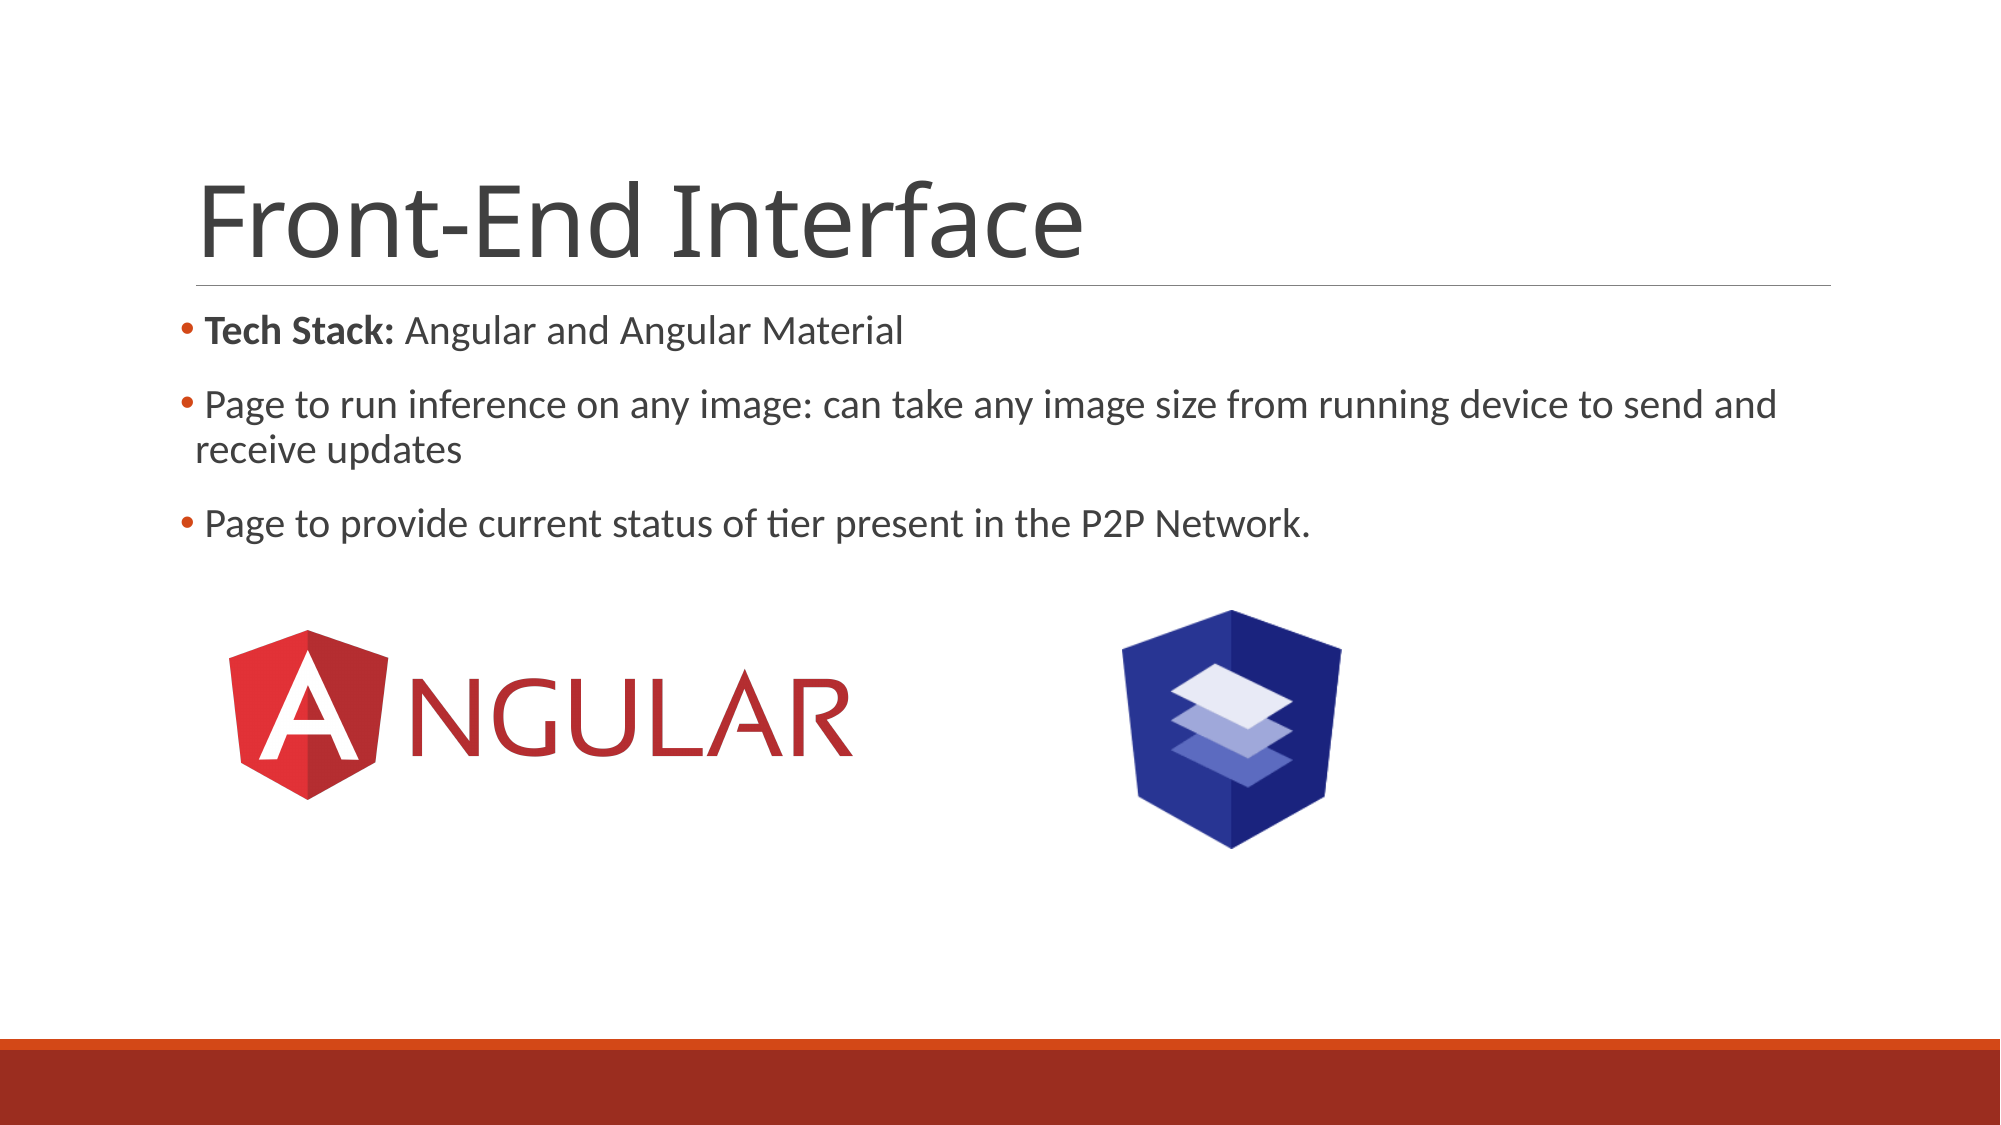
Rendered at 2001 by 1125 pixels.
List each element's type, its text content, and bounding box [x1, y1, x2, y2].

title Front-End Interface [180, 47, 1830, 285]
list Tech Stack: Angular and Angular Material Page to run inference on any image: can take any image size from running device to send and receive updates Page to provide current status of tier present in the P2P Network. [180, 300, 1830, 961]
picture [1122, 609, 1342, 849]
picture [228, 630, 853, 800]
